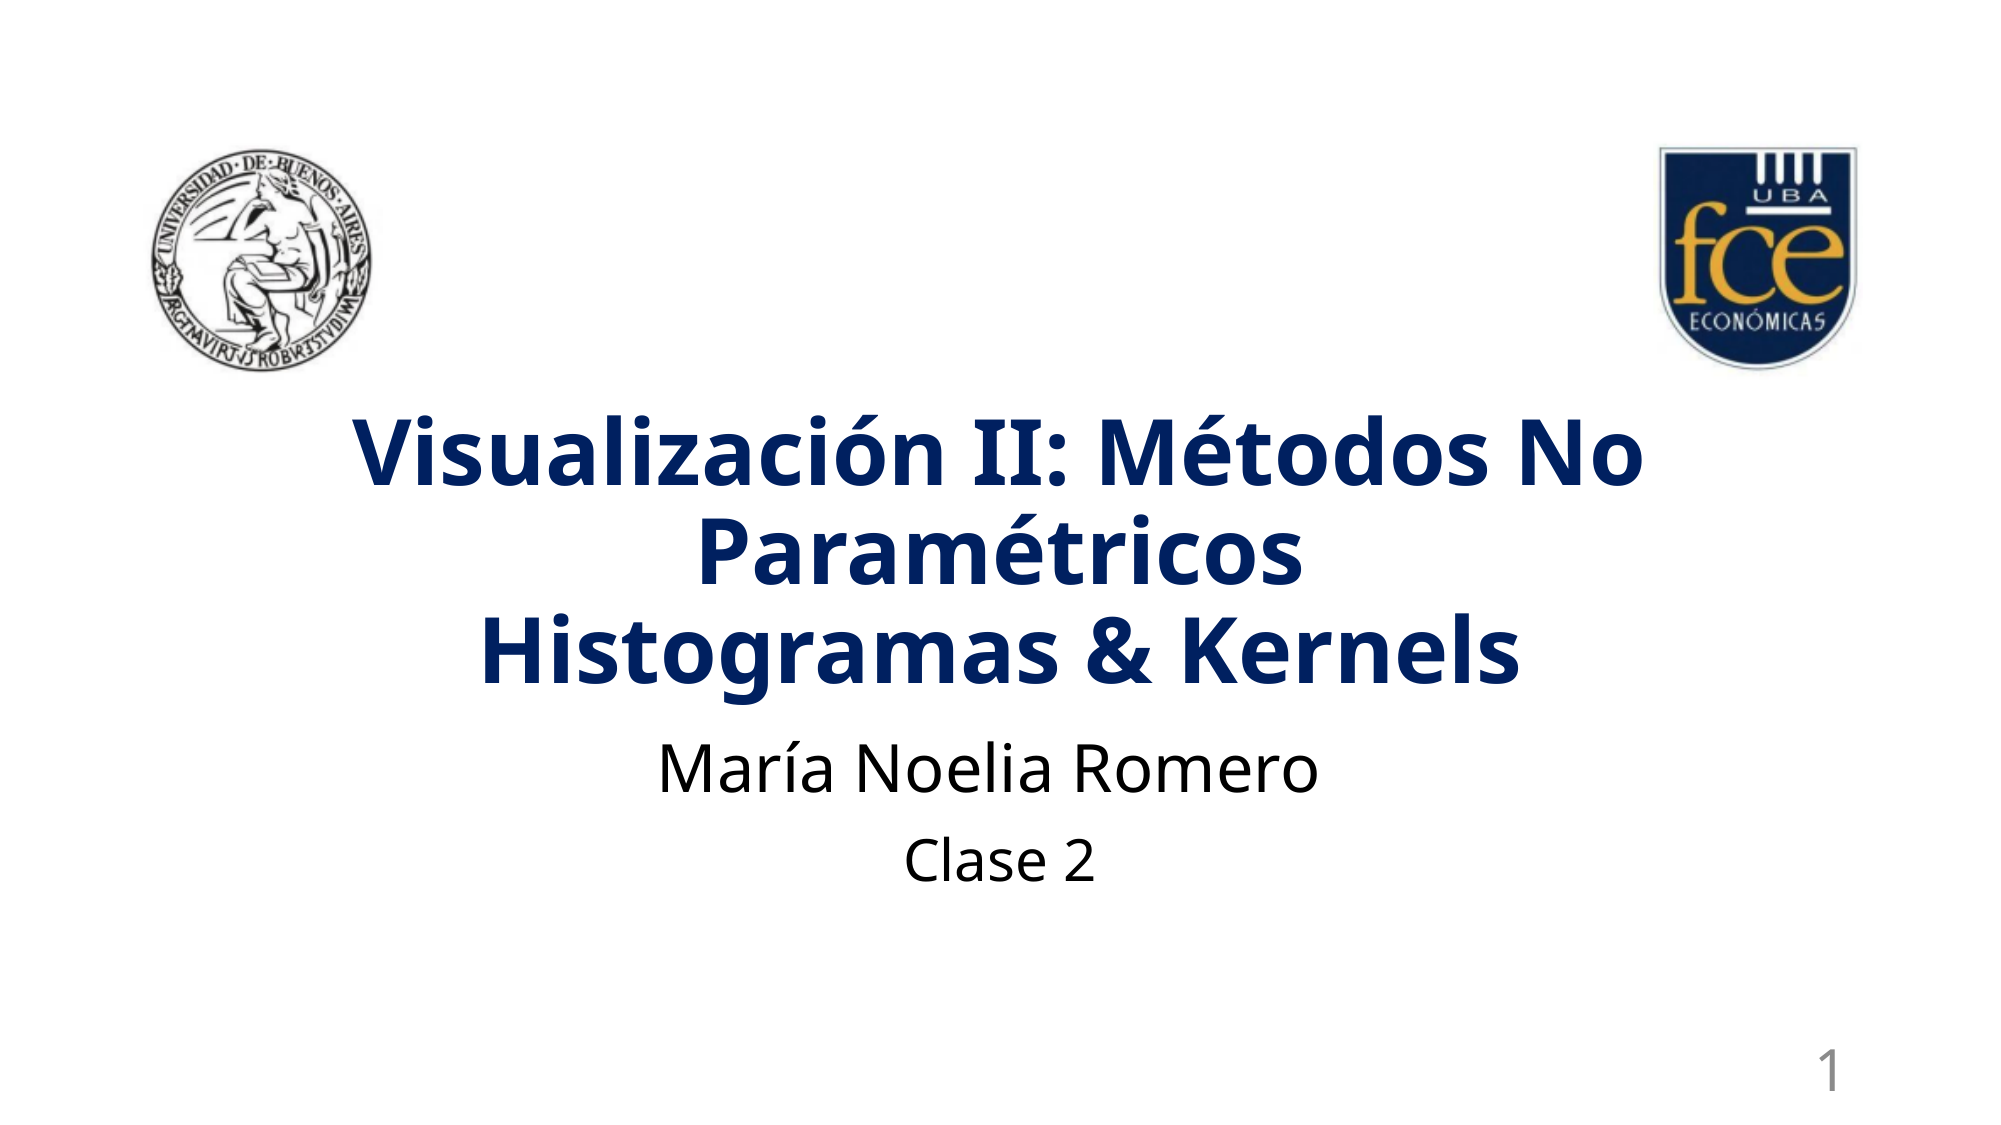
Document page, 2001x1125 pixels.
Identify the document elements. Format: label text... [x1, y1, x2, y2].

title Visualización II: Métodos No Paramétricos Histogramas & Kernels [249, 319, 1750, 711]
picture [1653, 139, 1863, 380]
subtitle María Noelia Romero Clase 2 [249, 713, 1750, 985]
slide_number 1 [1412, 1042, 1863, 1103]
picture [142, 139, 383, 380]
